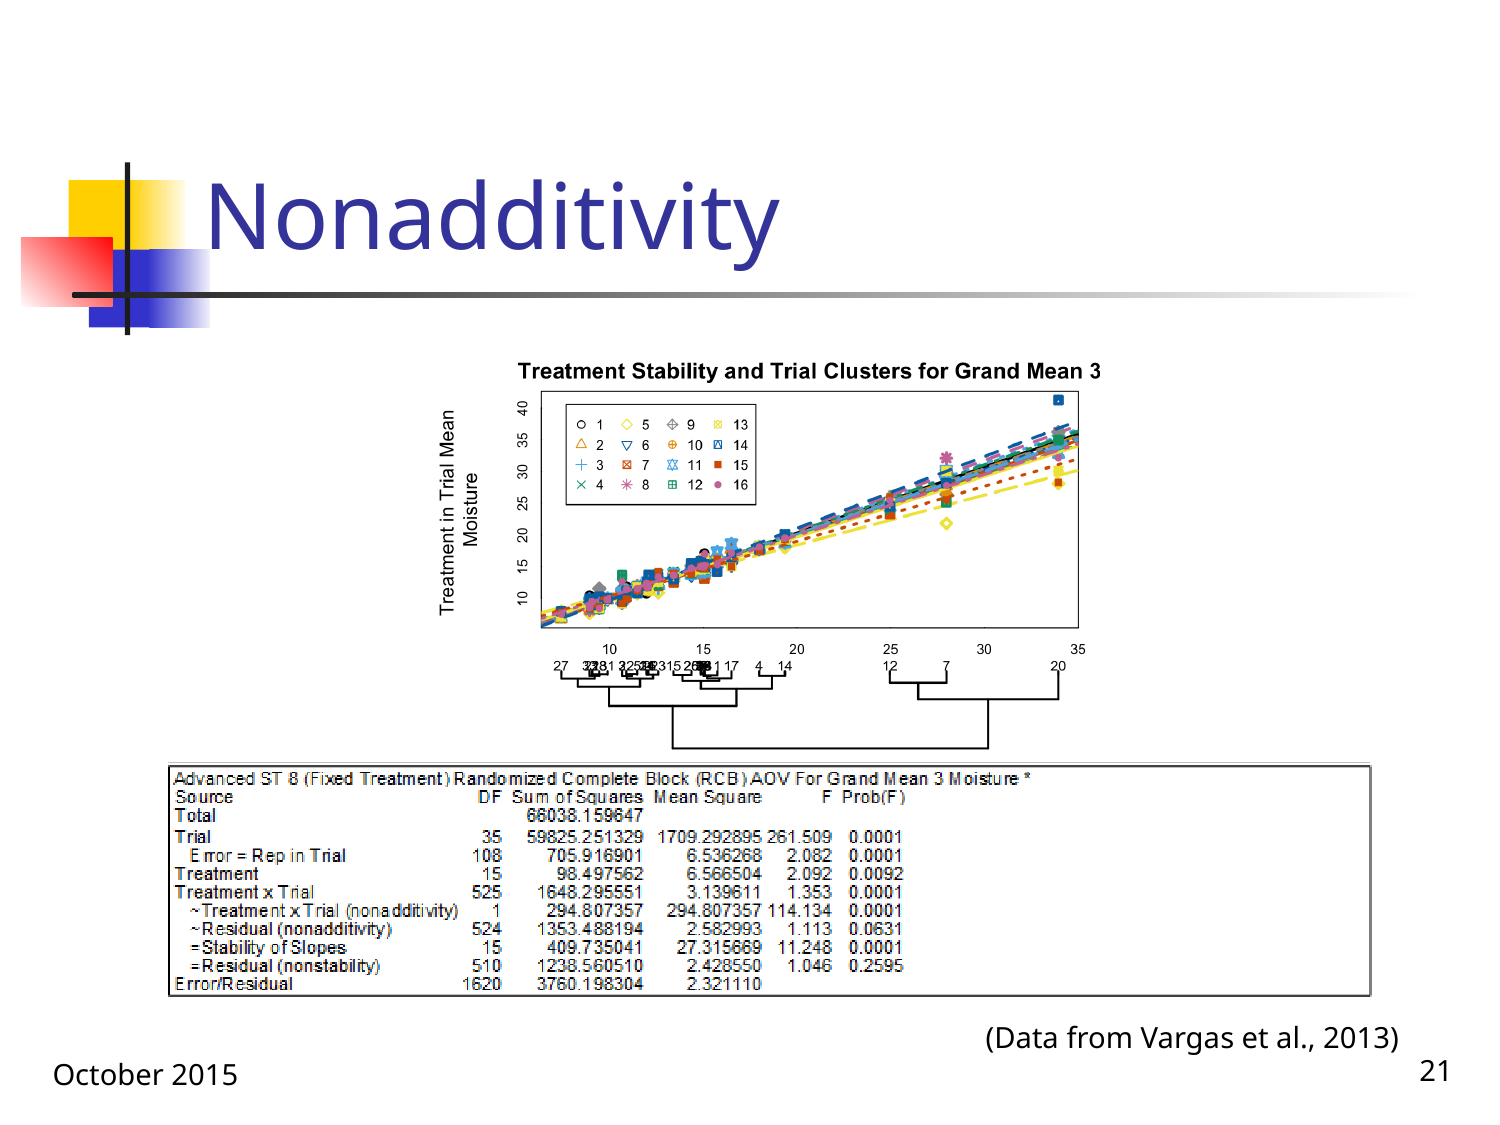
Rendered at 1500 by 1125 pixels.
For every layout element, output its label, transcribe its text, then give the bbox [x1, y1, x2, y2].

title Nonadditivity [188, 35, 1468, 275]
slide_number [37, 1023, 351, 1100]
slide_number 21 [1154, 1023, 1468, 1100]
text_box (Data from Vargas et al., 2013) [970, 1012, 1414, 1063]
picture [162, 349, 1376, 1011]
